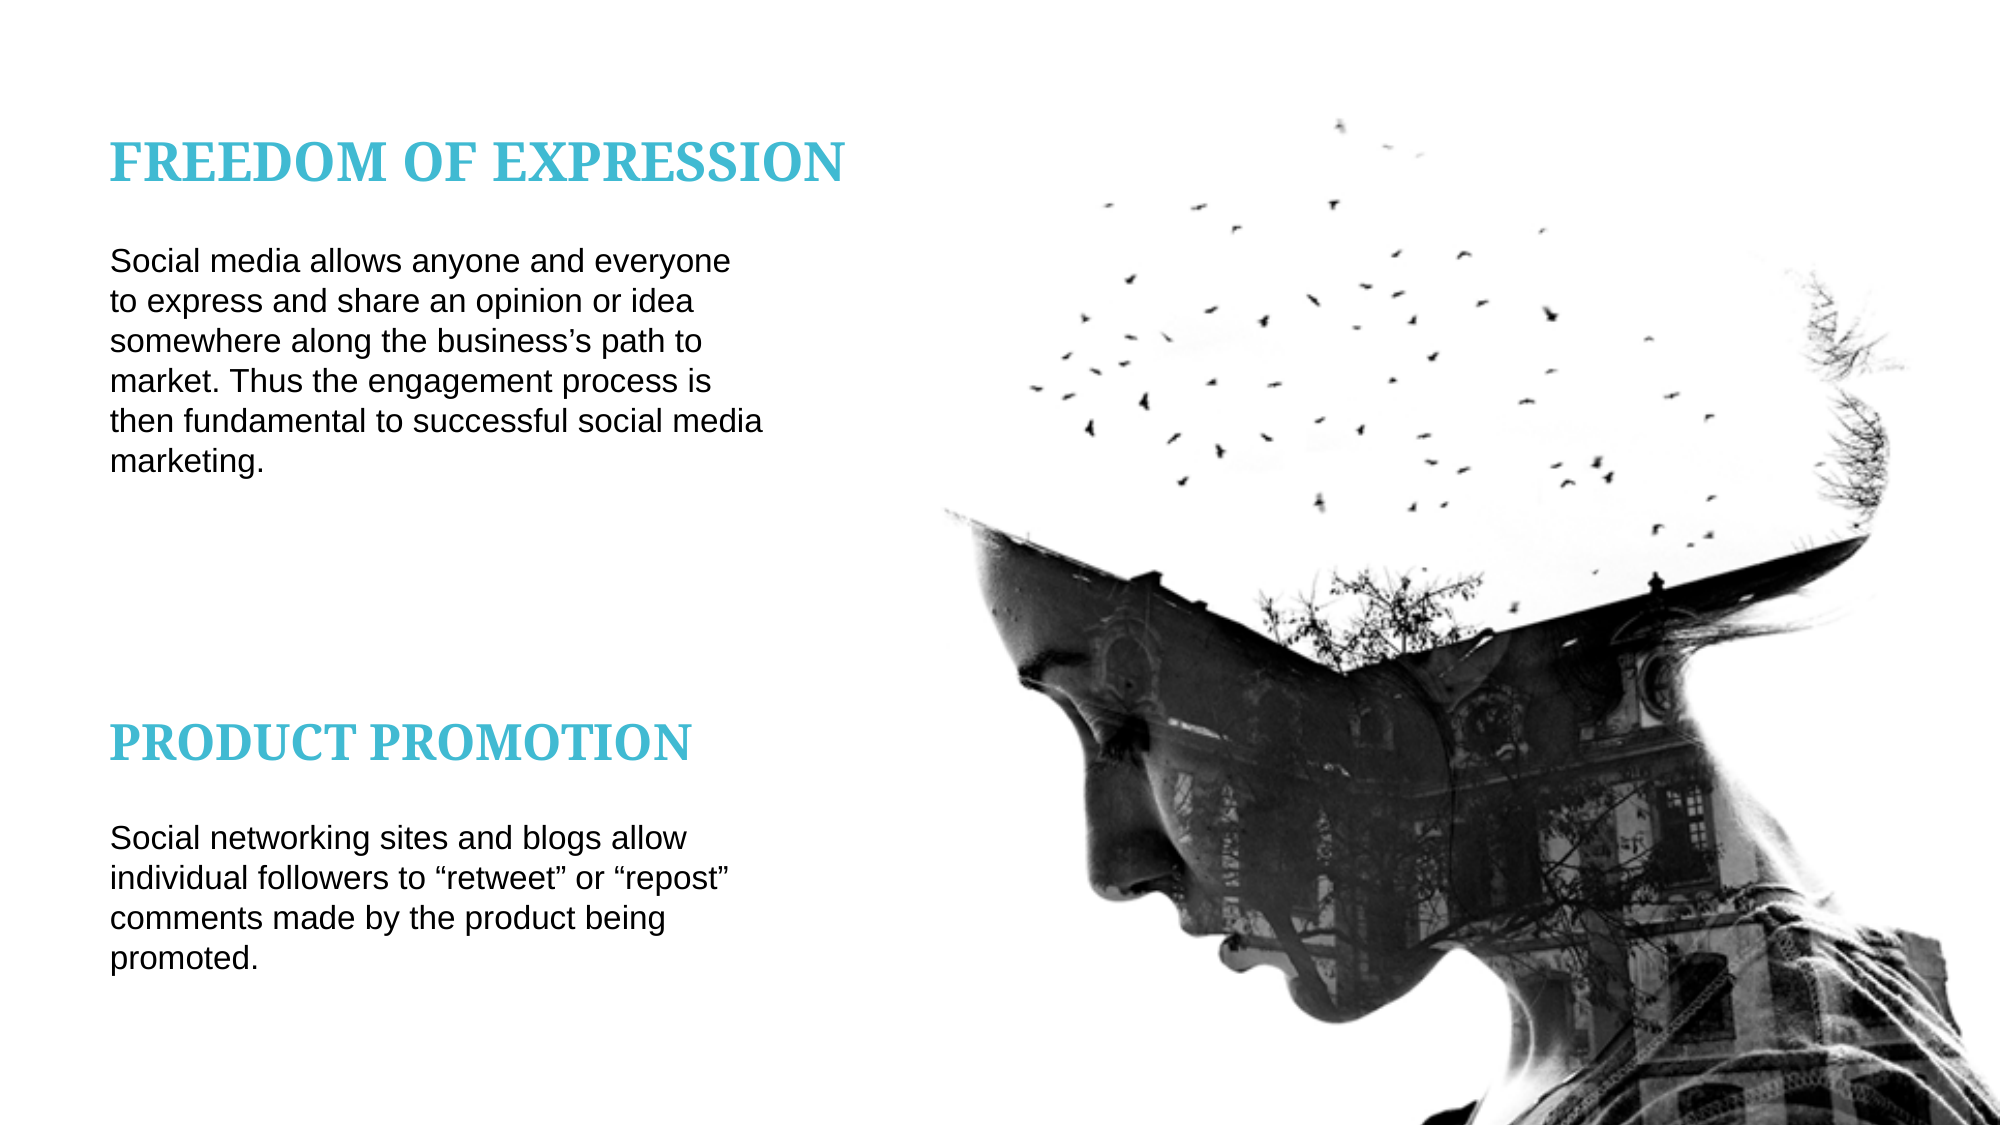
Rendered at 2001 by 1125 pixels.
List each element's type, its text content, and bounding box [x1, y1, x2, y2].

picture [145, 84, 2000, 1125]
text_box PRODUCT PROMOTION [95, 703, 145, 779]
text_box Social networking sites and blogs allow individual followers to “retweet” or “repost” comments made by the product being promoted. [95, 809, 145, 1024]
text_box Social media allows anyone and everyone to express and share an opinion or idea somewhere along the business’s path to market. Thus the engagement process is then fundamental to successful social media marketing. [95, 232, 145, 527]
text_box FREEDOM OF EXPRESSION [95, 120, 145, 201]
